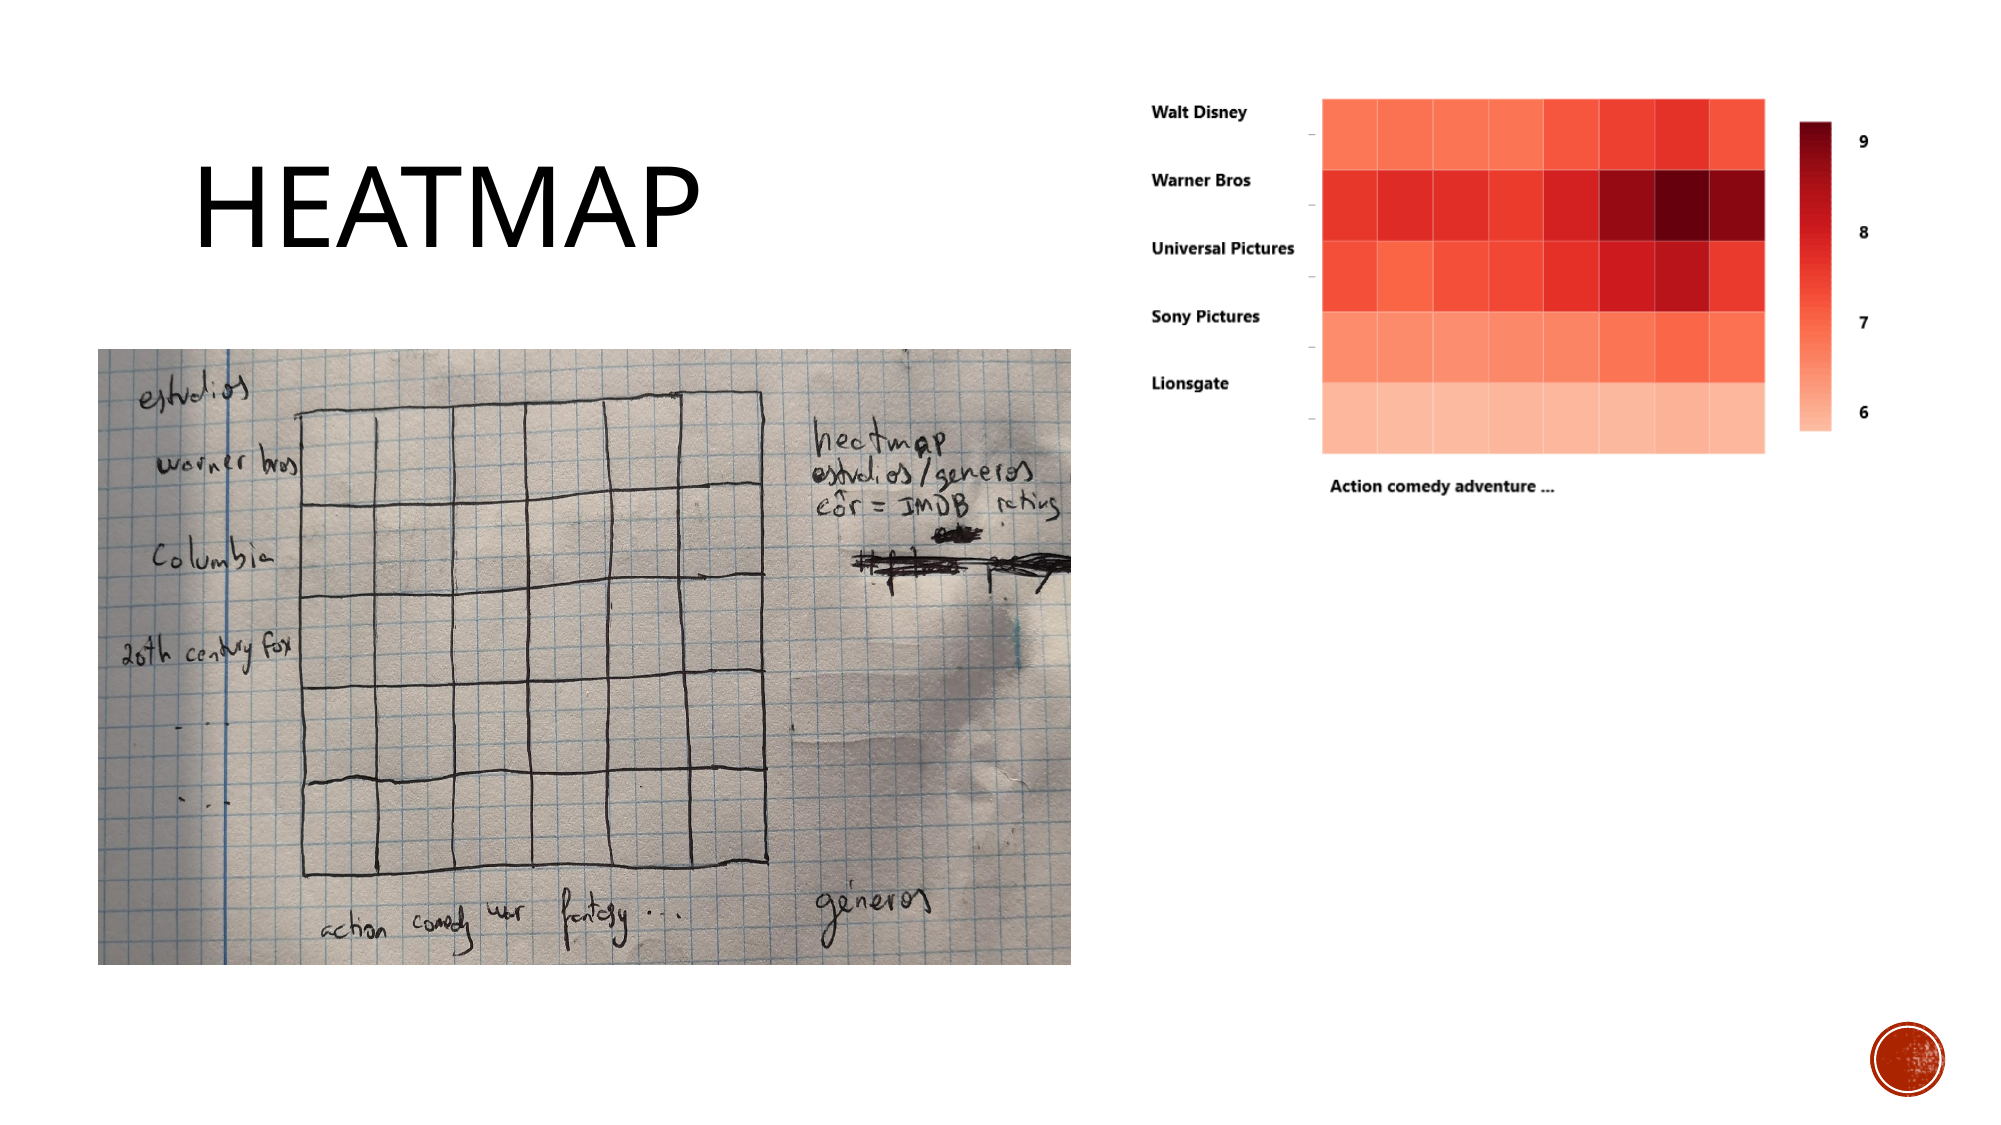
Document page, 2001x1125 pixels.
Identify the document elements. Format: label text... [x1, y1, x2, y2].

picture [1113, 1, 2000, 548]
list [97, 349, 1071, 966]
title HEATMAP [175, 79, 1108, 344]
picture [1870, 1021, 1946, 1097]
